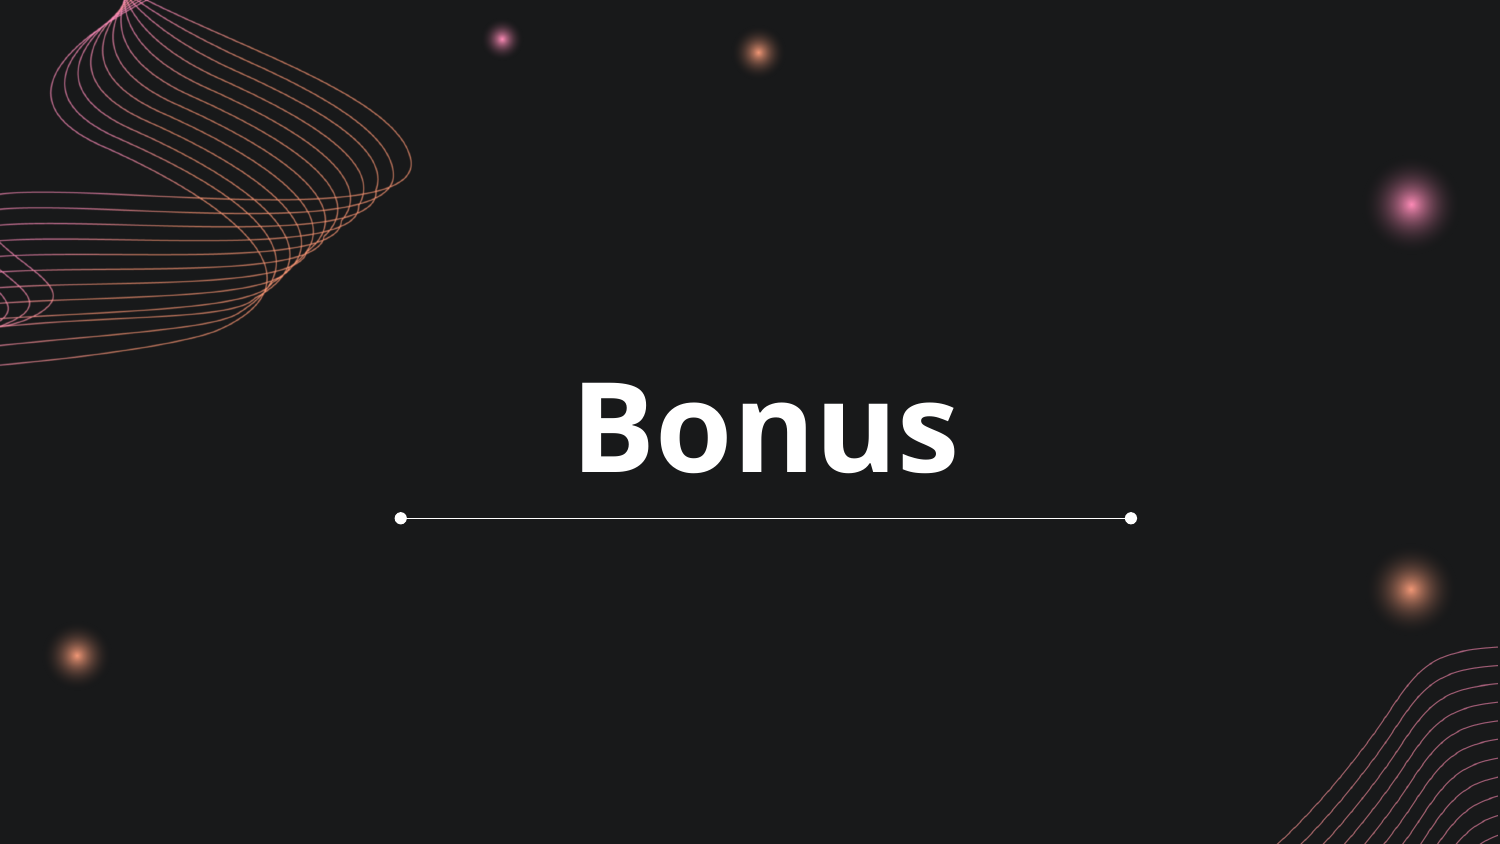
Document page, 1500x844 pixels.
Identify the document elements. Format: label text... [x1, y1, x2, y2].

picture [1268, 643, 1498, 844]
title Bonus [226, 331, 1306, 513]
picture [731, 24, 786, 81]
picture [480, 17, 524, 61]
picture [1361, 153, 1461, 255]
picture [0, 0, 415, 417]
picture [42, 620, 112, 692]
picture [1365, 543, 1457, 638]
